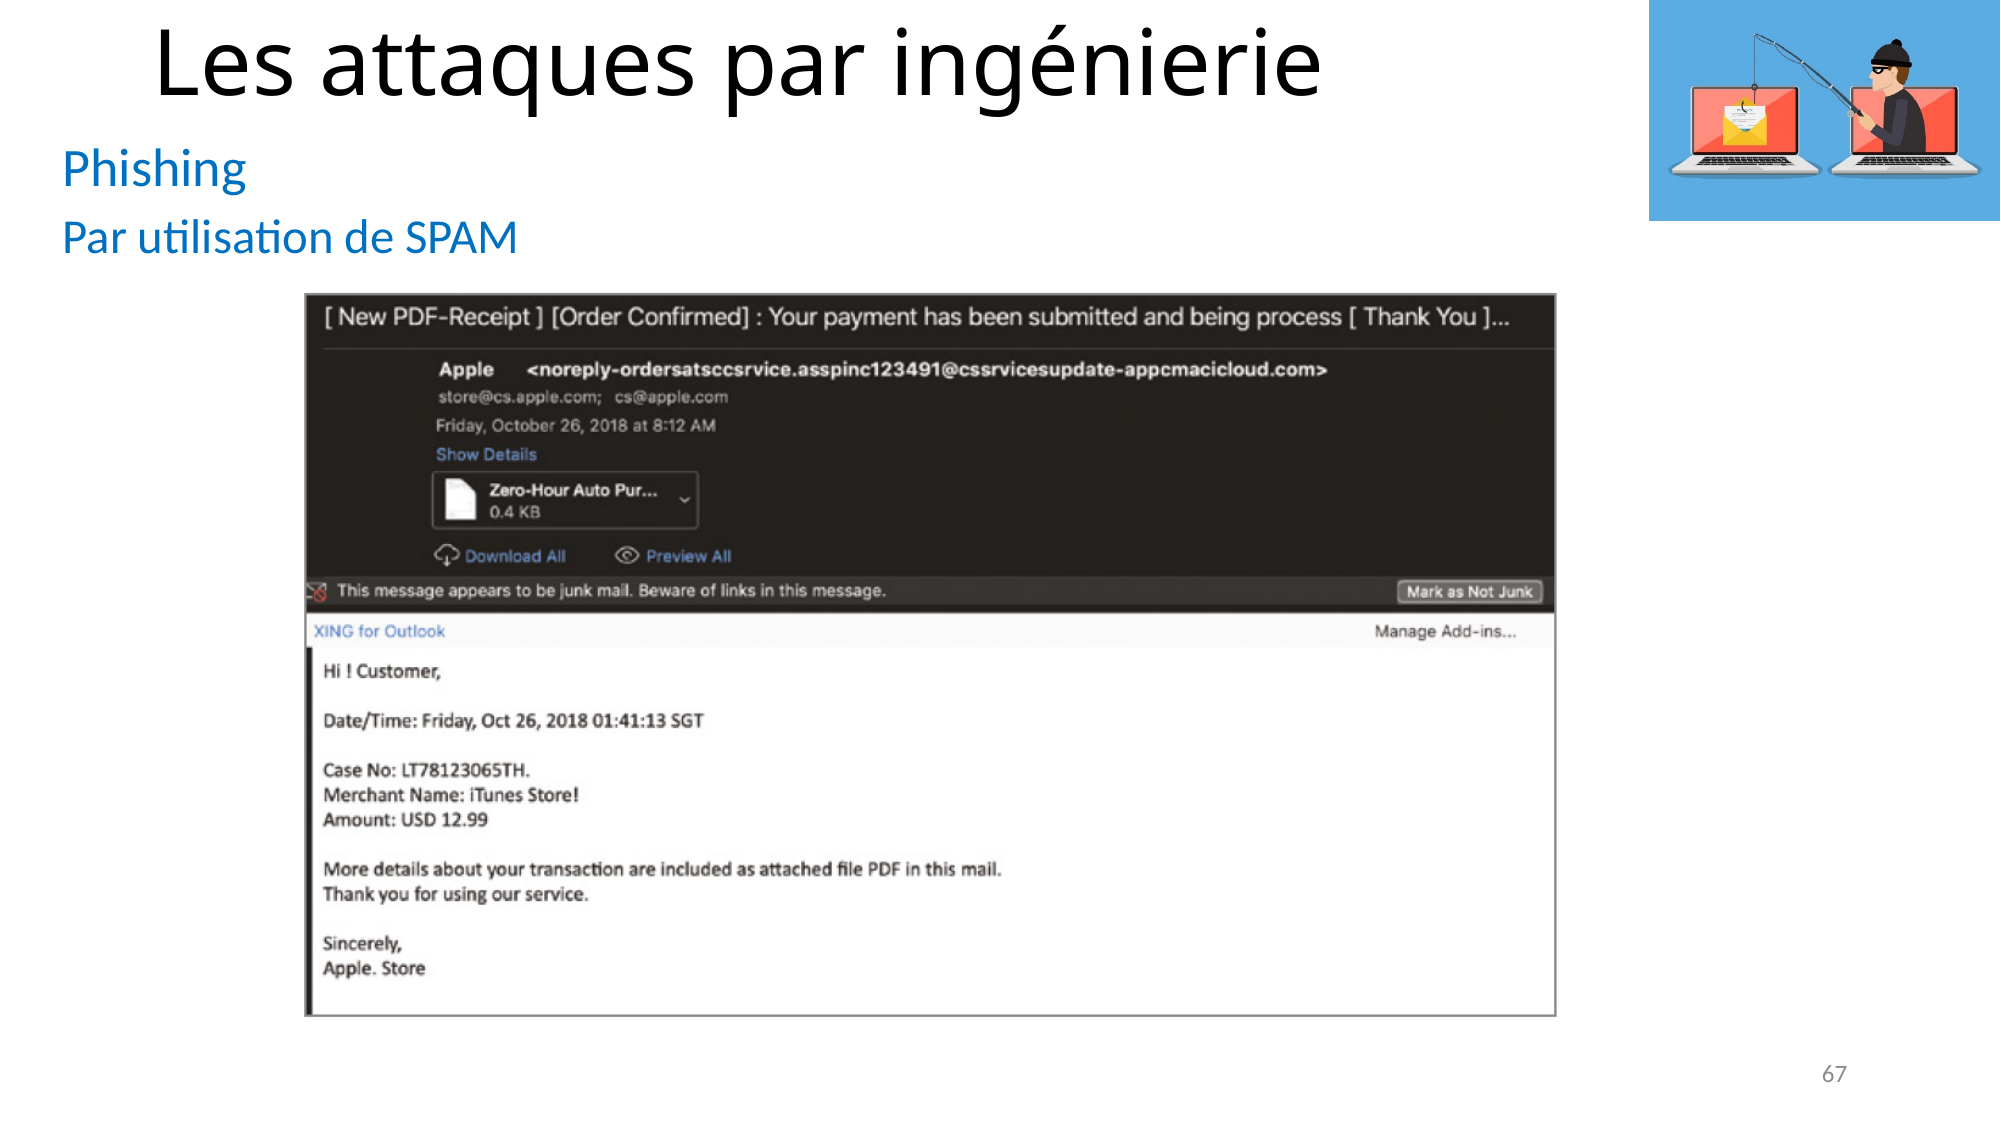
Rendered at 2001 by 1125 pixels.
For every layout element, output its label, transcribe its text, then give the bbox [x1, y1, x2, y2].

picture [297, 287, 1564, 1029]
title Les attaques par ingénierie [137, 0, 1649, 132]
picture [1649, 0, 2000, 221]
slide_number 67 [1412, 1042, 1863, 1103]
list Phishing Par utilisation de SPAM [47, 132, 1656, 273]
